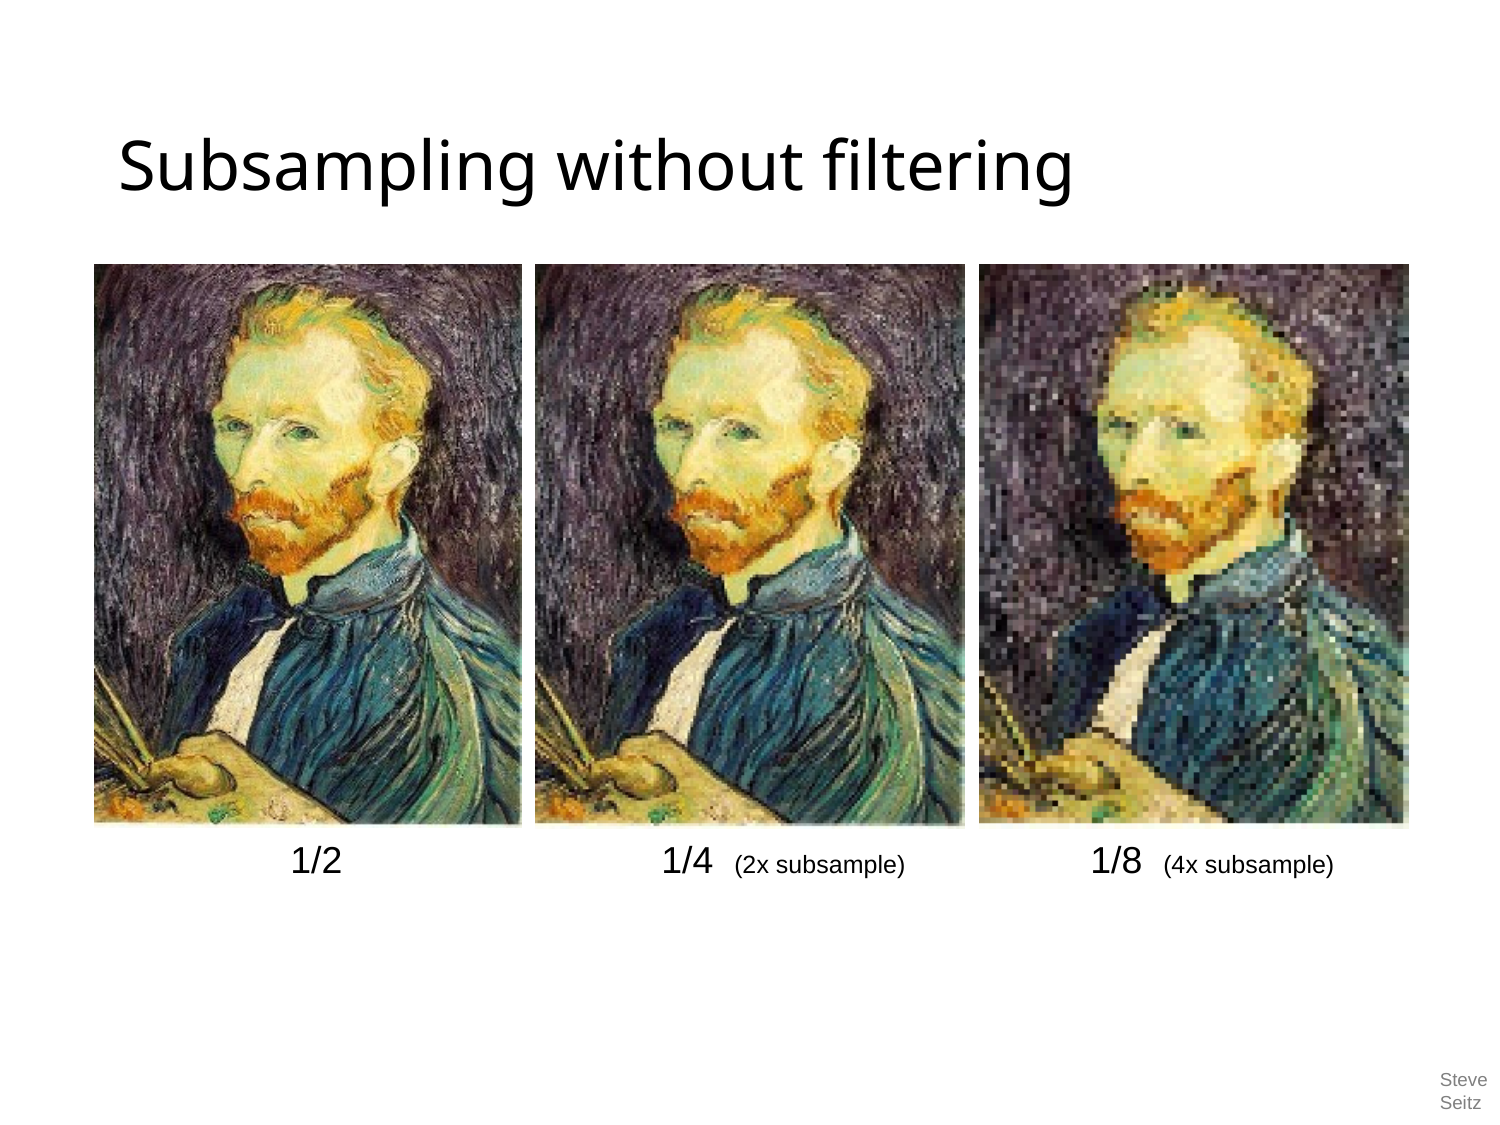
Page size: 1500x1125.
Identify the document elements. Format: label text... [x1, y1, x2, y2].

picture [535, 264, 965, 829]
picture [979, 264, 1409, 829]
text_box 1/4 (2x subsample) [646, 829, 921, 889]
text_box 1/2 [275, 828, 358, 889]
text_box Steve Seitz [1424, 1060, 1500, 1121]
text_box 1/8 (4x subsample) [1075, 829, 1350, 889]
title Subsampling without filtering [103, 59, 1397, 278]
picture [94, 264, 522, 828]
